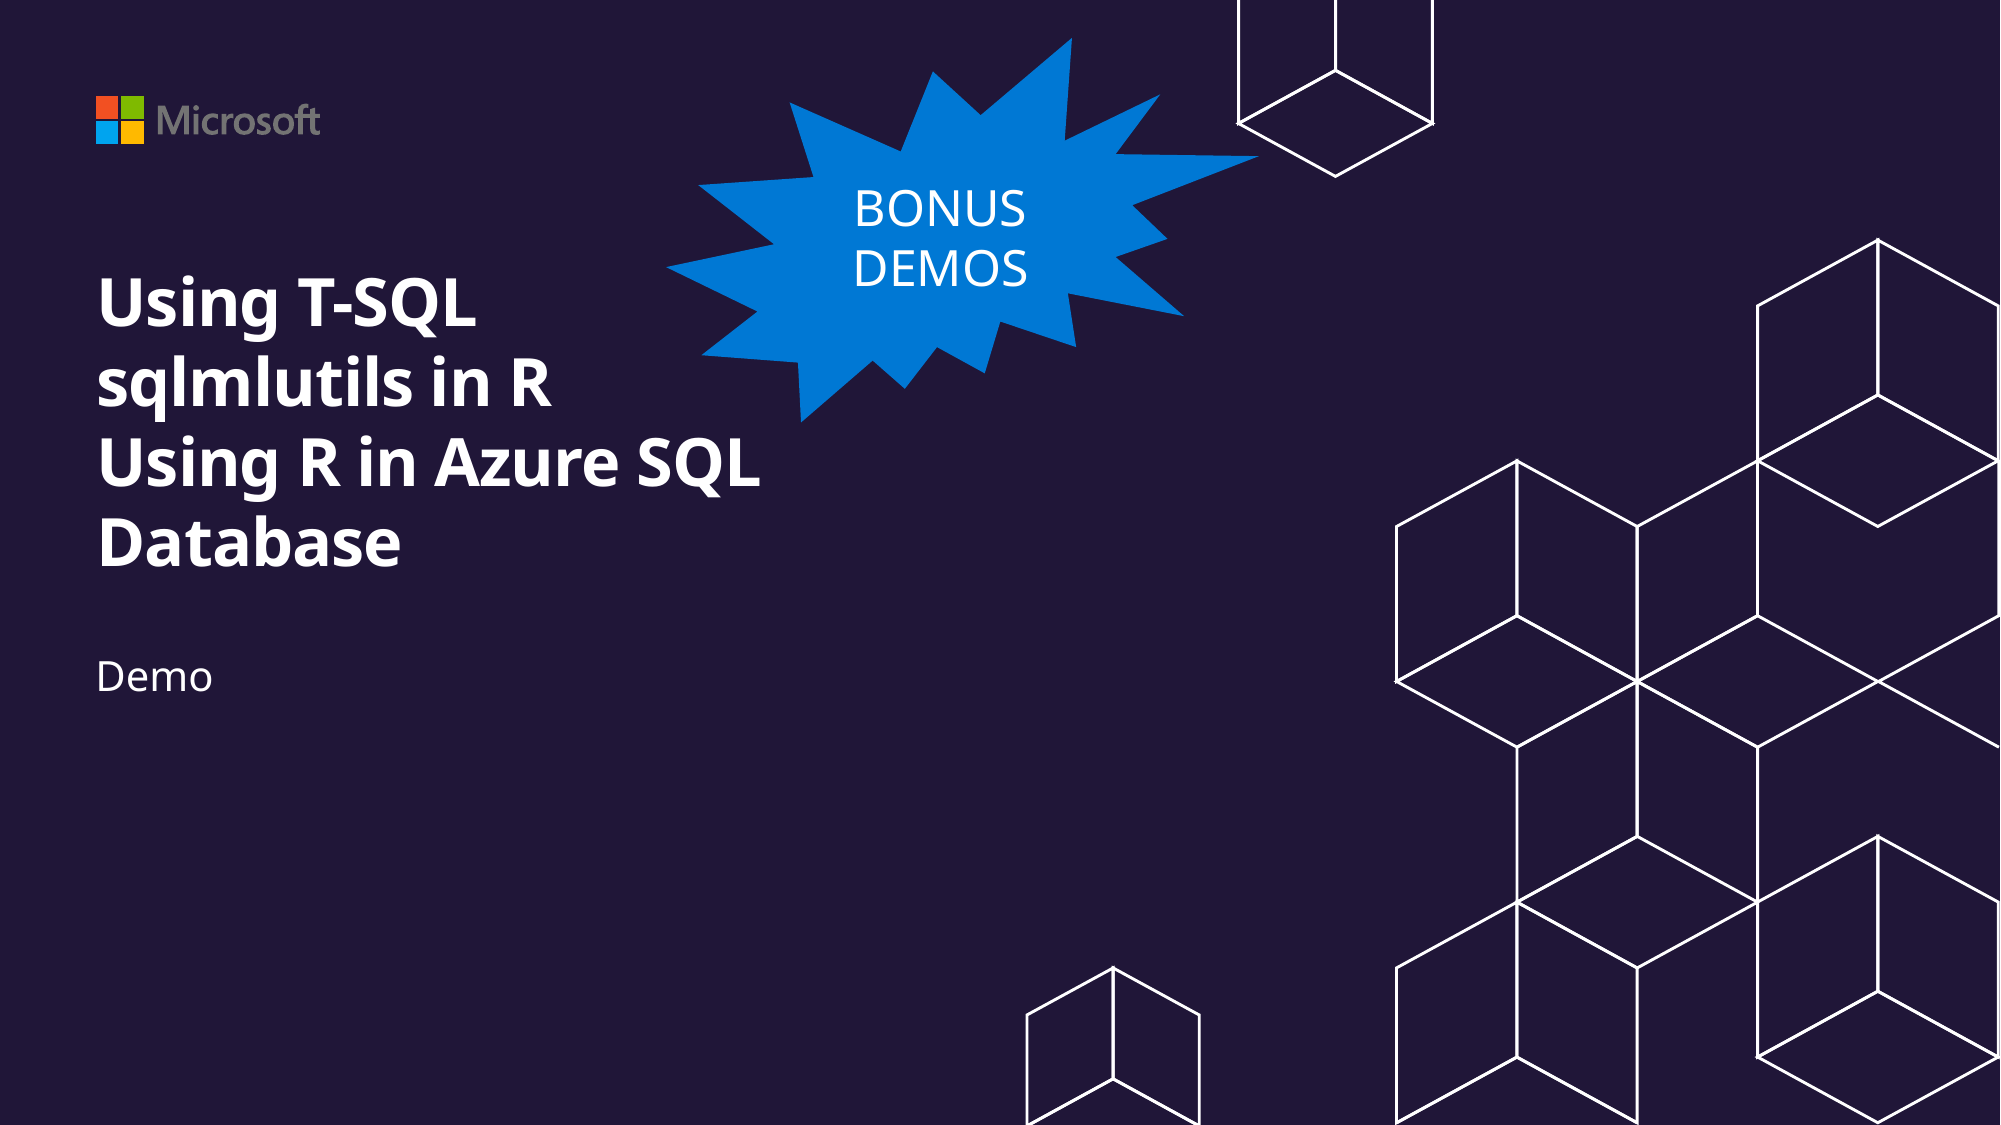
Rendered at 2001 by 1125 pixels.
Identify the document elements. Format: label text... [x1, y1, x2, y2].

text_box BONUS DEMOS [665, 37, 1260, 424]
title Using T-SQL sqlmlutils in R Using R in Azure SQL Database [96, 337, 1072, 580]
list Demo [95, 650, 1071, 701]
